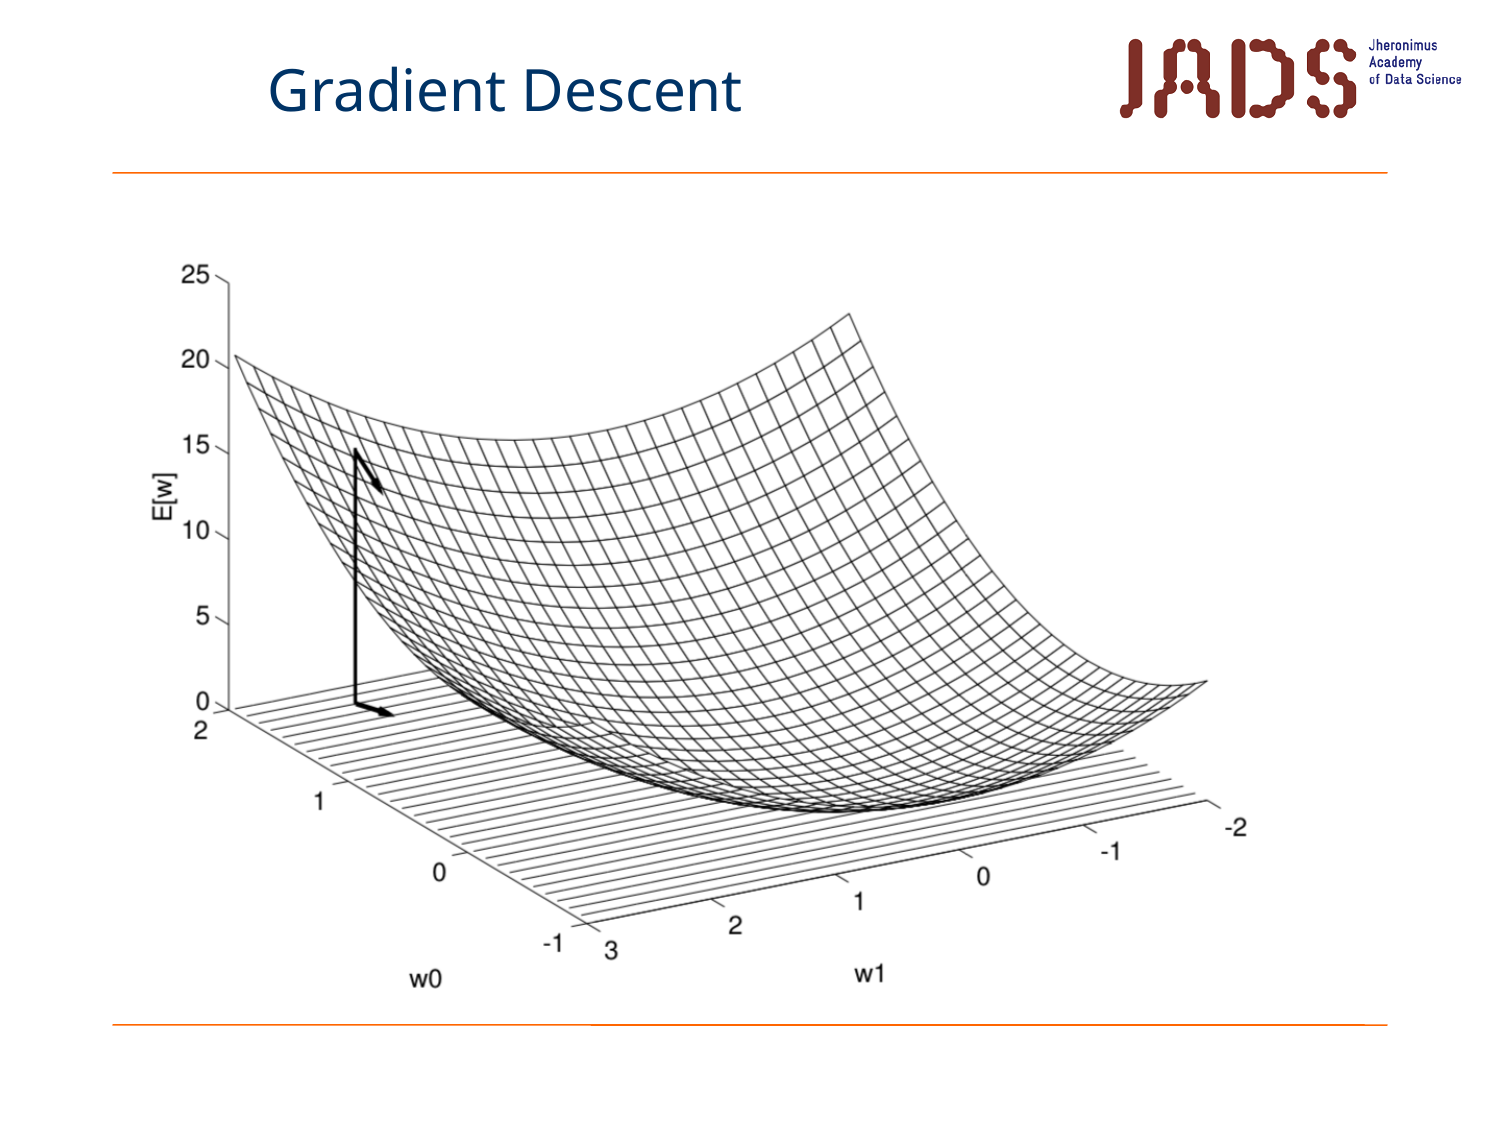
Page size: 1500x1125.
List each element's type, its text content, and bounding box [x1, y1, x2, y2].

picture [1080, 0, 1500, 157]
title Gradient Descent [252, 19, 1185, 157]
picture [91, 178, 1397, 1021]
